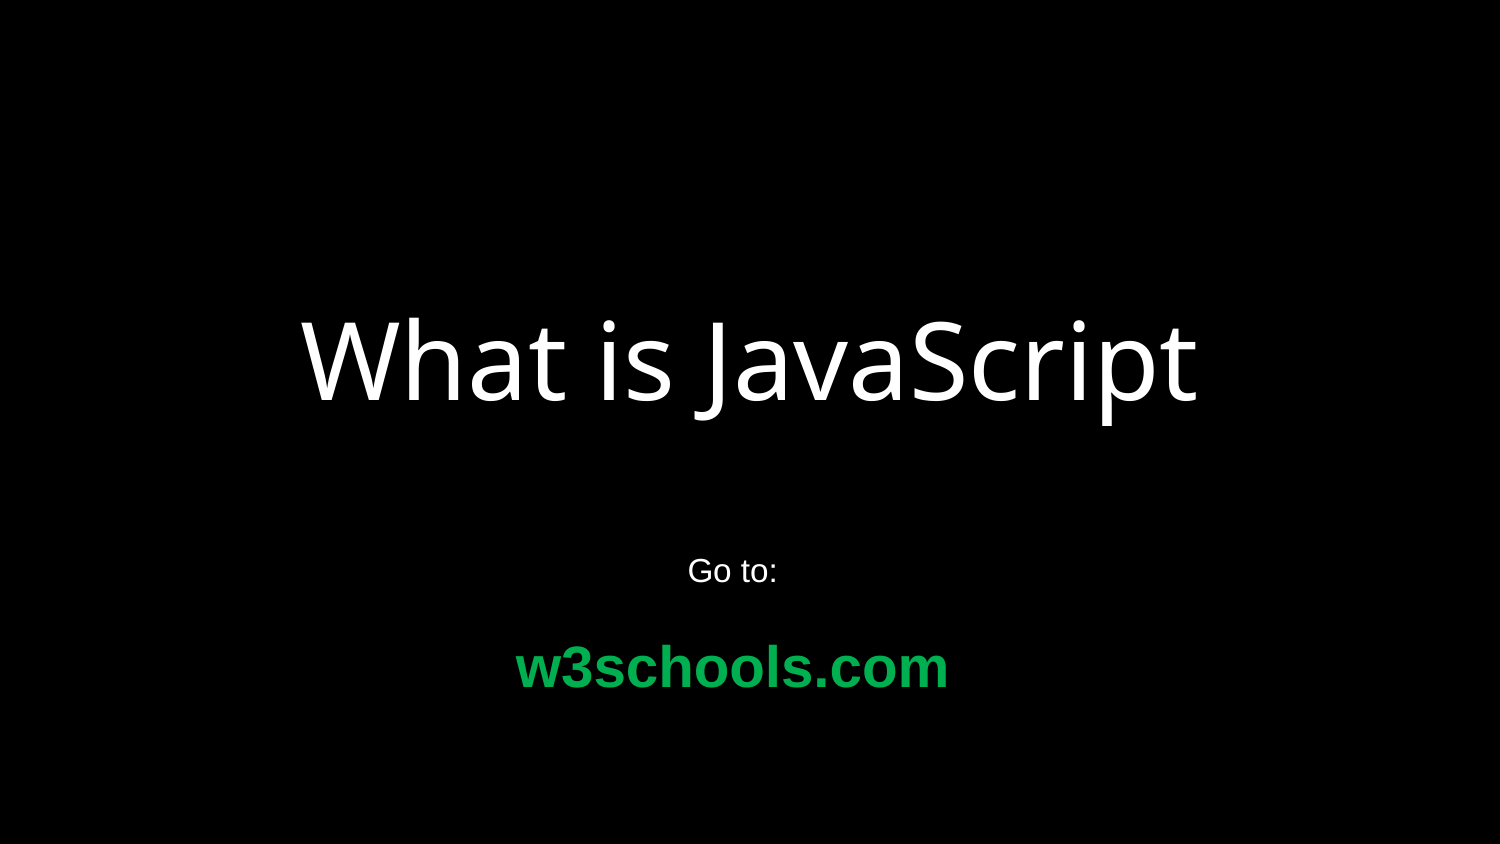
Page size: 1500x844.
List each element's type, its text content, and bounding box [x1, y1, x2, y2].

text_box Go to: w3schools.com [494, 542, 972, 707]
title What is JavaScript [146, 141, 1354, 428]
